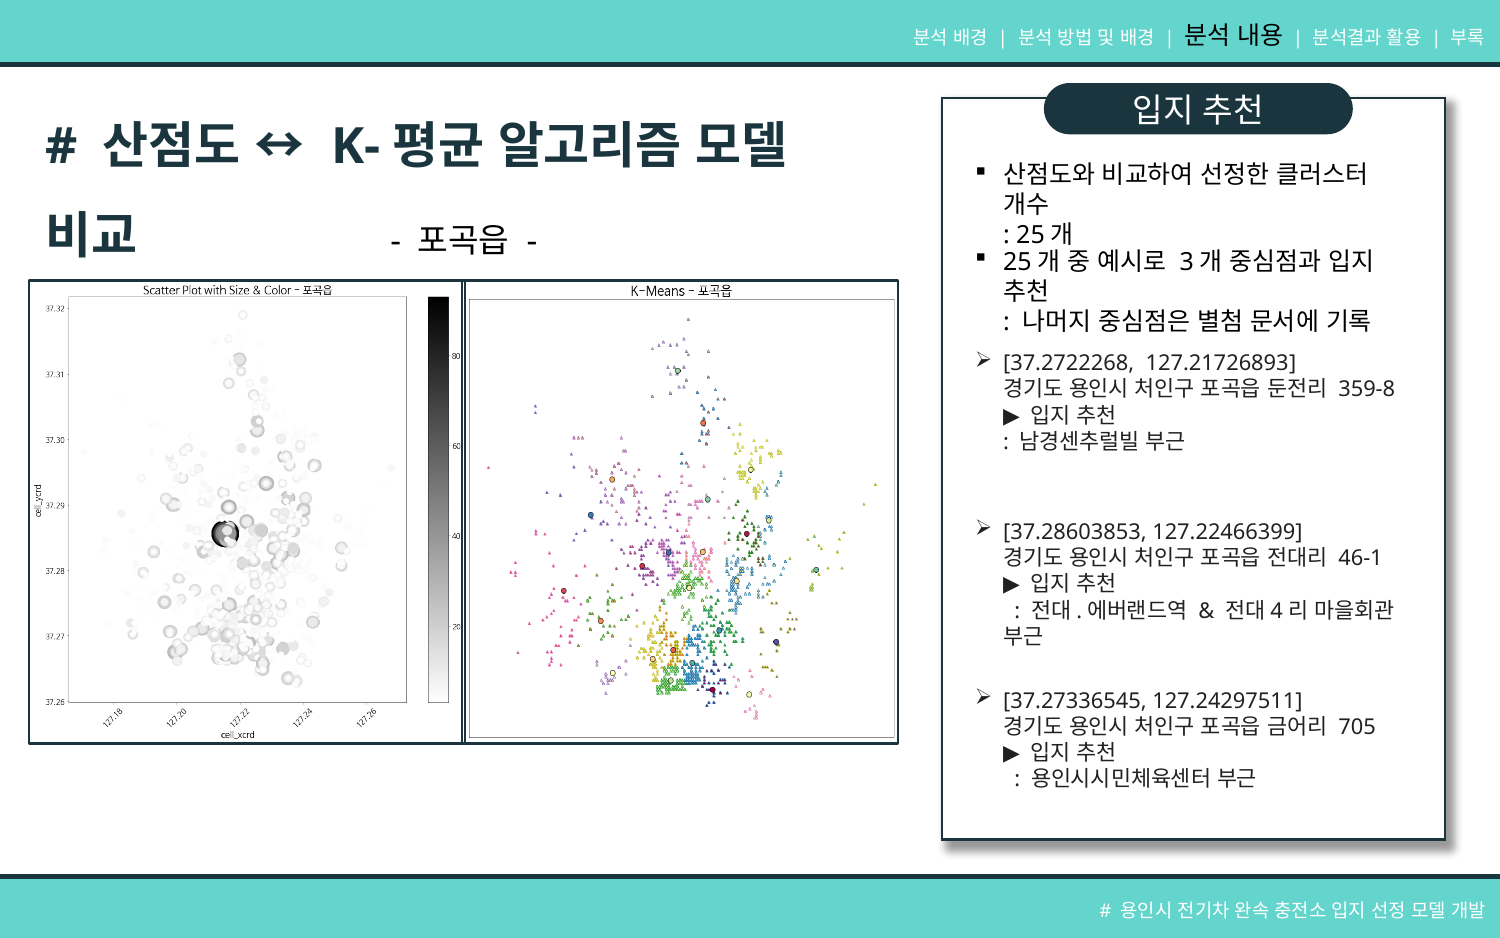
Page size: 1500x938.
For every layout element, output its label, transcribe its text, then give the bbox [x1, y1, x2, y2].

text_box 25개 중 예시로 3개 중심점과 입지 추천 : 나머지 중심점은 별첨 문서에 기록 [960, 238, 1437, 341]
text_box - 포곡읍 - [306, 212, 622, 267]
text_box 입지 추천 [1043, 83, 1353, 135]
text_box # 용인시 전기차 완속 충전소 입지 선정 모델 개발 [1011, 879, 1500, 929]
text_box [37.27336545, 127.24297511] 경기도 용인시 처인구 포곡읍 금어리 705 ▶ 입지 추천 : 용인시시민체육센터 부근 [960, 679, 1450, 799]
text_box [0, 0, 1500, 66]
text_box # 산점도 ↔ K-평균 알고리즘 모델 비교 [30, 76, 873, 272]
text_box [37.28603853, 127.22466399] 경기도 용인시 처인구 포곡읍 전대리 46-1 ▶ 입지 추천 : 전대.에버랜드역 & 전대4리 마을회관 부근 [960, 510, 1450, 657]
picture [30, 281, 897, 743]
text_box ▶ 월요일 / 일요일 앱 사용자 수 급락 [941, 97, 1446, 841]
text_box 산점도와 비교하여 선정한 클러스터 개수 : 25개 [960, 151, 1437, 238]
text_box 분석 배경 | 분석 방법 및 배경 | 분석 내용 | 분석결과 활용 | 부록 [872, 0, 1500, 57]
text_box [37.2722268, 127.21726893] 경기도 용인시 처인구 포곡읍 둔전리 359-8 ▶ 입지 추천 : 남경센추럴빌 부근 [960, 341, 1450, 462]
text_box [0, 875, 1500, 938]
